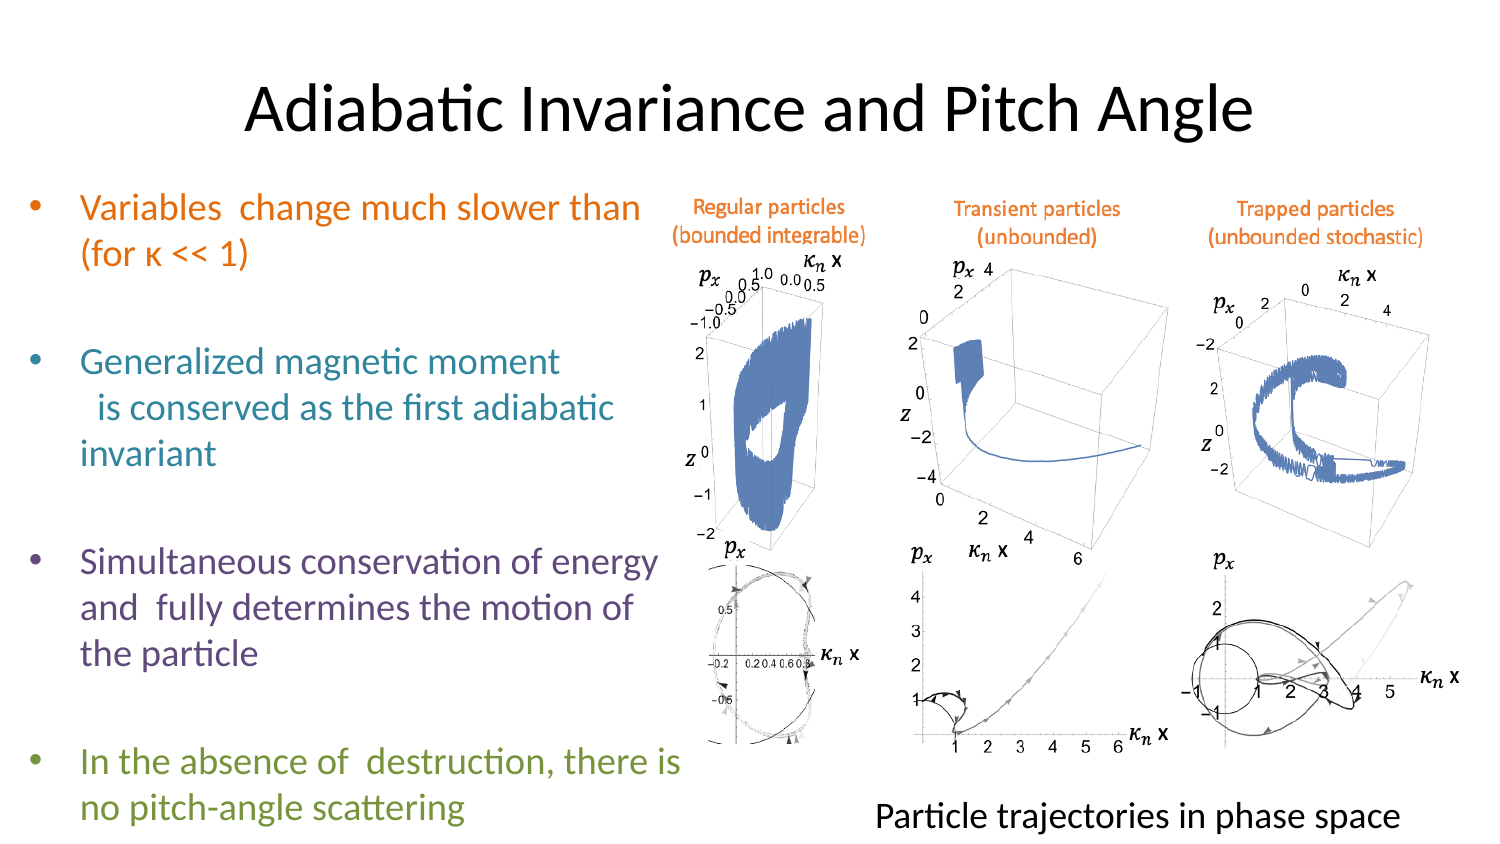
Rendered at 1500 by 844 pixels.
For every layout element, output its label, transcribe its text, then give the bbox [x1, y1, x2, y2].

title Adiabatic Invariance and Pitch Angle [75, 33, 1425, 175]
text_box Particle trajectories in phase space [463, 783, 1500, 844]
picture [670, 180, 1500, 754]
